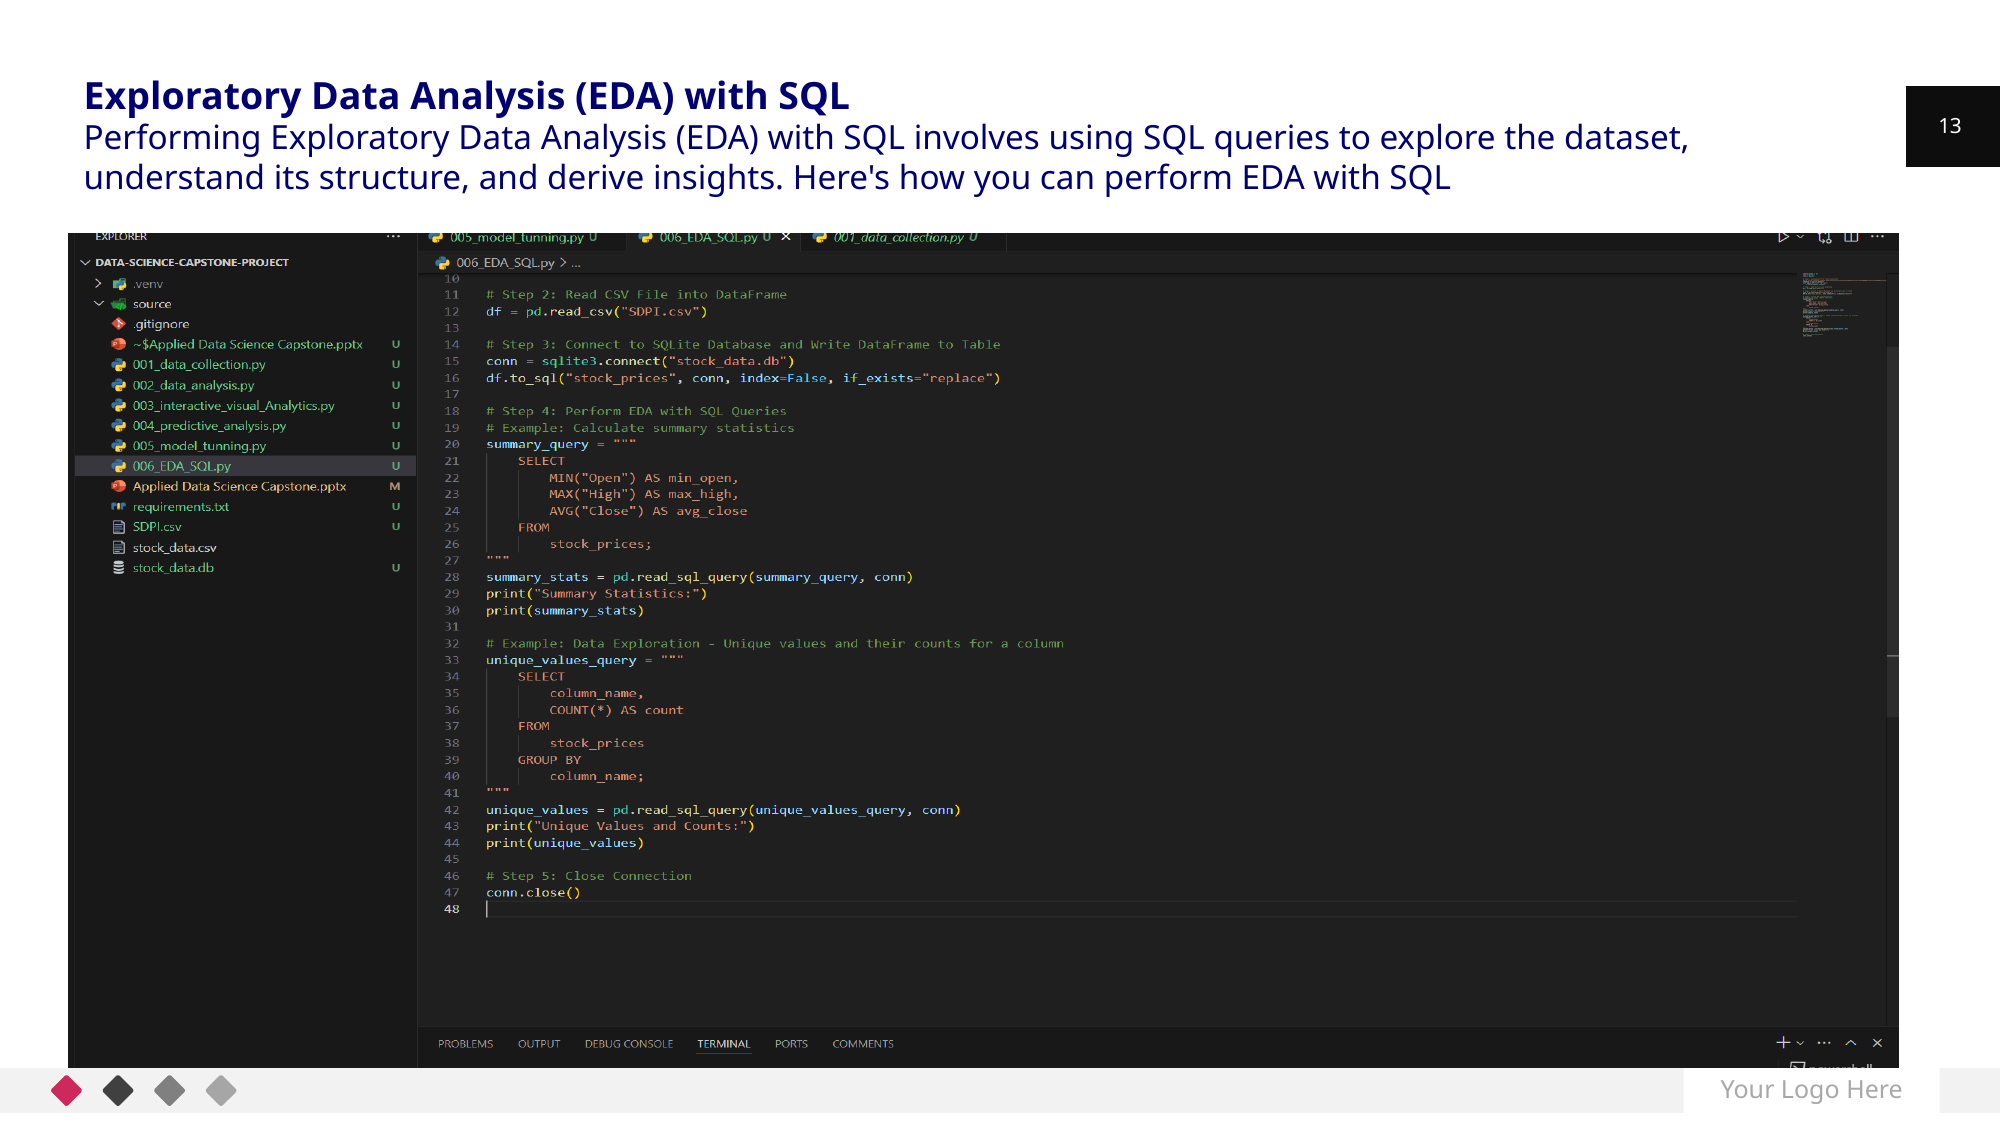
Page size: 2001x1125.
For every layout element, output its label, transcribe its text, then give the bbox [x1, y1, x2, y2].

text_box Exploratory Data Analysis (EDA) with SQL Performing Exploratory Data Analysis (EDA) with SQL involves using SQL queries to explore the dataset, understand its structure, and derive insights. Here's how you can perform EDA with SQL [68, 64, 1870, 204]
picture [68, 233, 1899, 1068]
footer Your Logo Here [1683, 1067, 1940, 1114]
slide_number 13 [1915, 96, 1985, 157]
